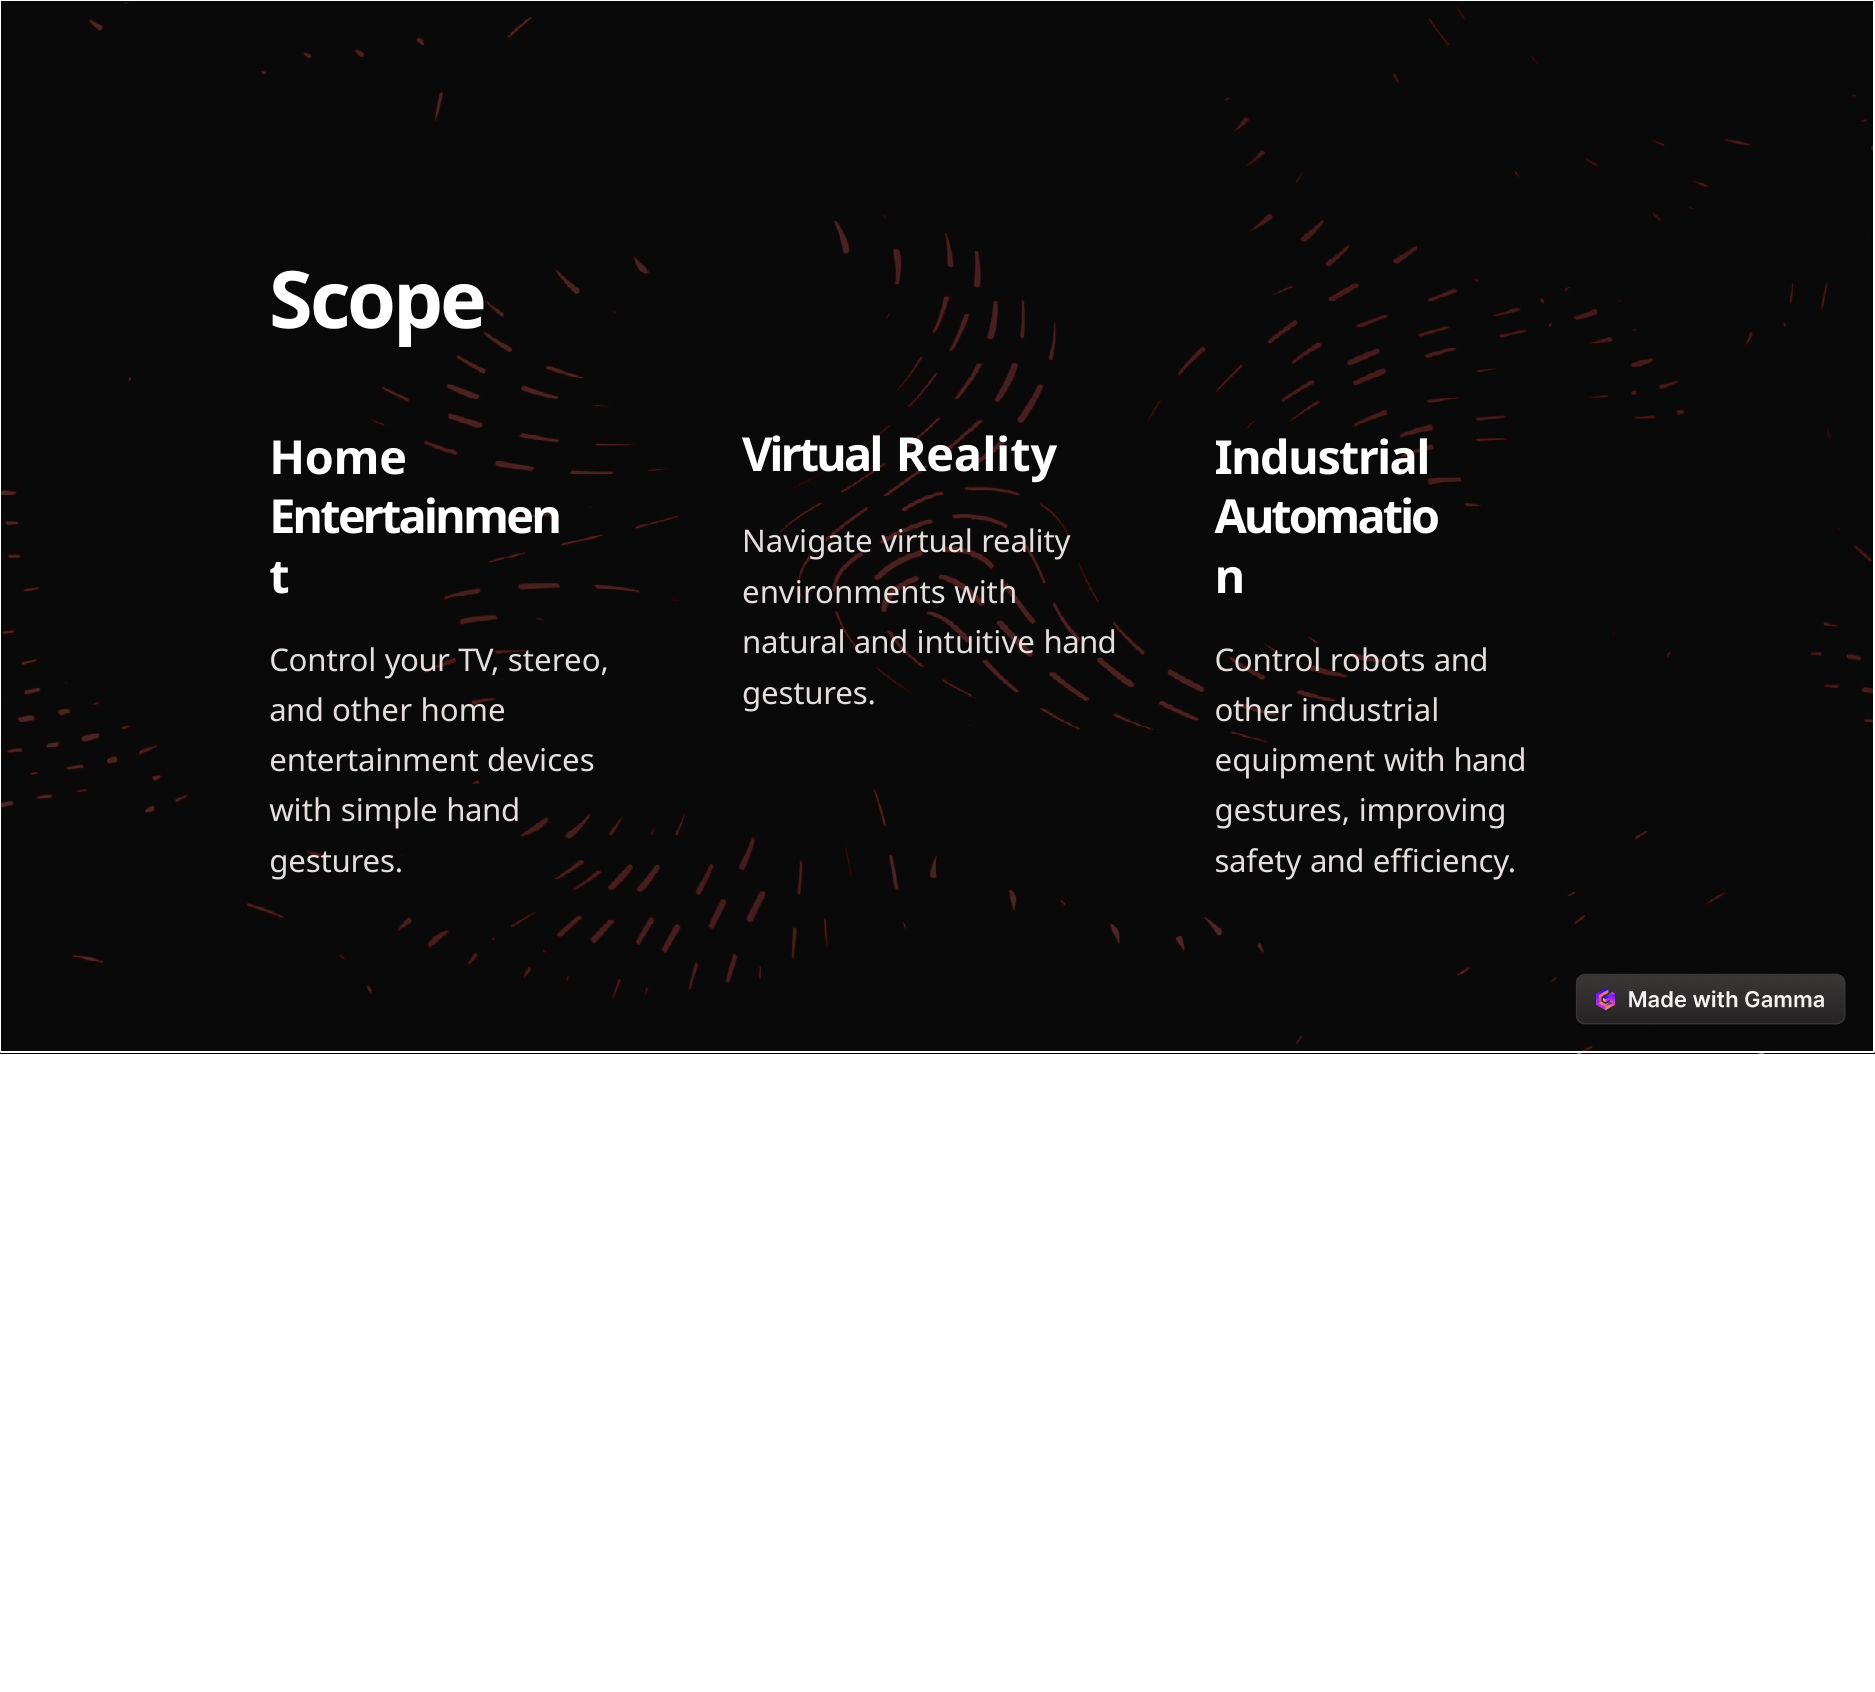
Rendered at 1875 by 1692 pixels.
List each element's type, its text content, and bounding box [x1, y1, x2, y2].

text_box Home Entertainment Control your TV, stereo, and other home entertainment devices with simple hand gestures. [267, 422, 647, 879]
text_box Industrial Automation Control robots and other industrial equipment with hand gestures, improving safety and efficiency. [1212, 422, 1566, 879]
title Scope [267, 246, 493, 422]
text_box Virtual Reality Navigate virtual reality environments with natural and intuitive hand gestures. [740, 422, 1124, 711]
picture [1566, 964, 1855, 1034]
